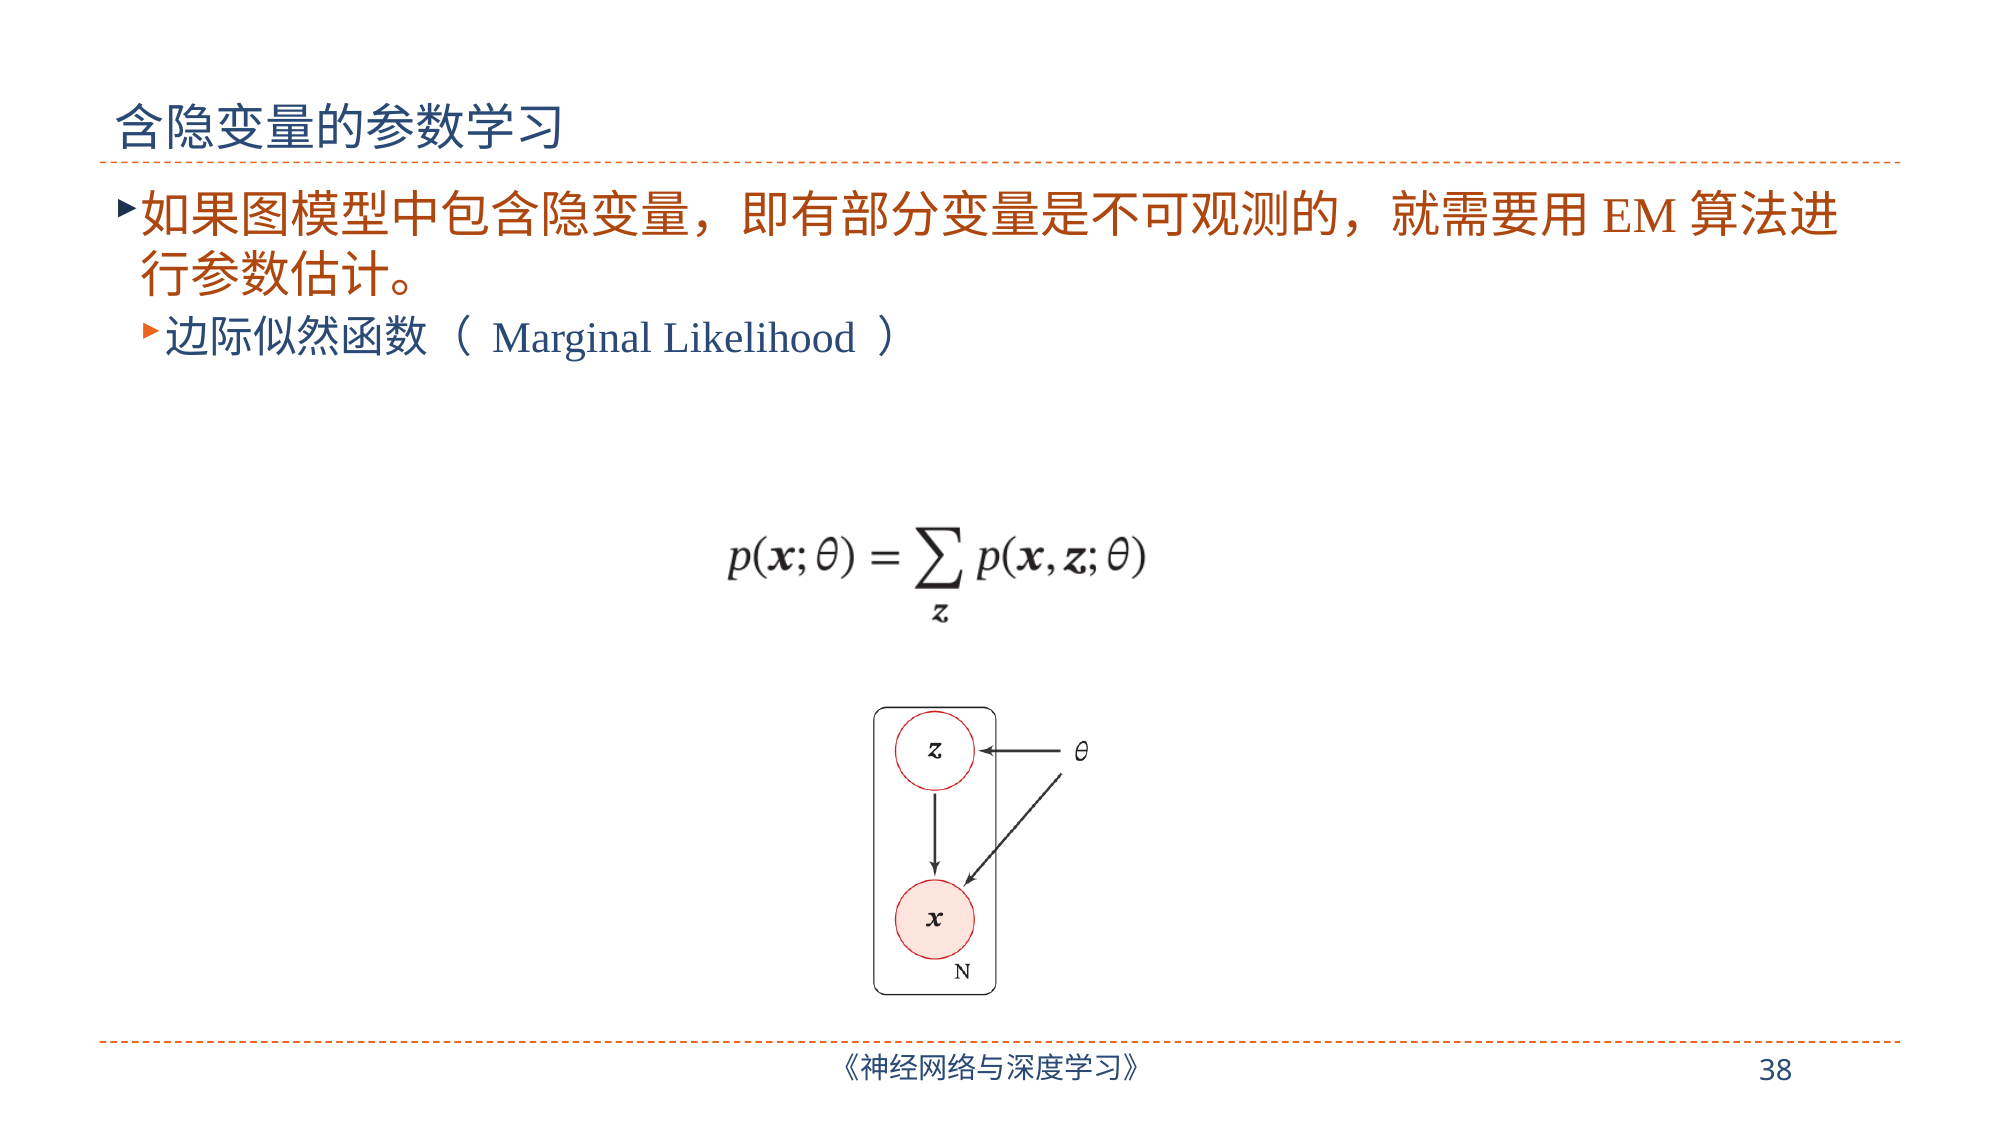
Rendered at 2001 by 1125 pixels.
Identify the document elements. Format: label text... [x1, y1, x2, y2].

list 如果图模型中包含隐变量，即有部分变量是不可观测的，就需要用EM算法进行参数估计。 边际似然函数（ Marginal Likelihood ） [99, 174, 1900, 1006]
title 含隐变量的参数学习 [99, 24, 1900, 164]
picture [849, 676, 1112, 1003]
picture [696, 479, 1149, 640]
